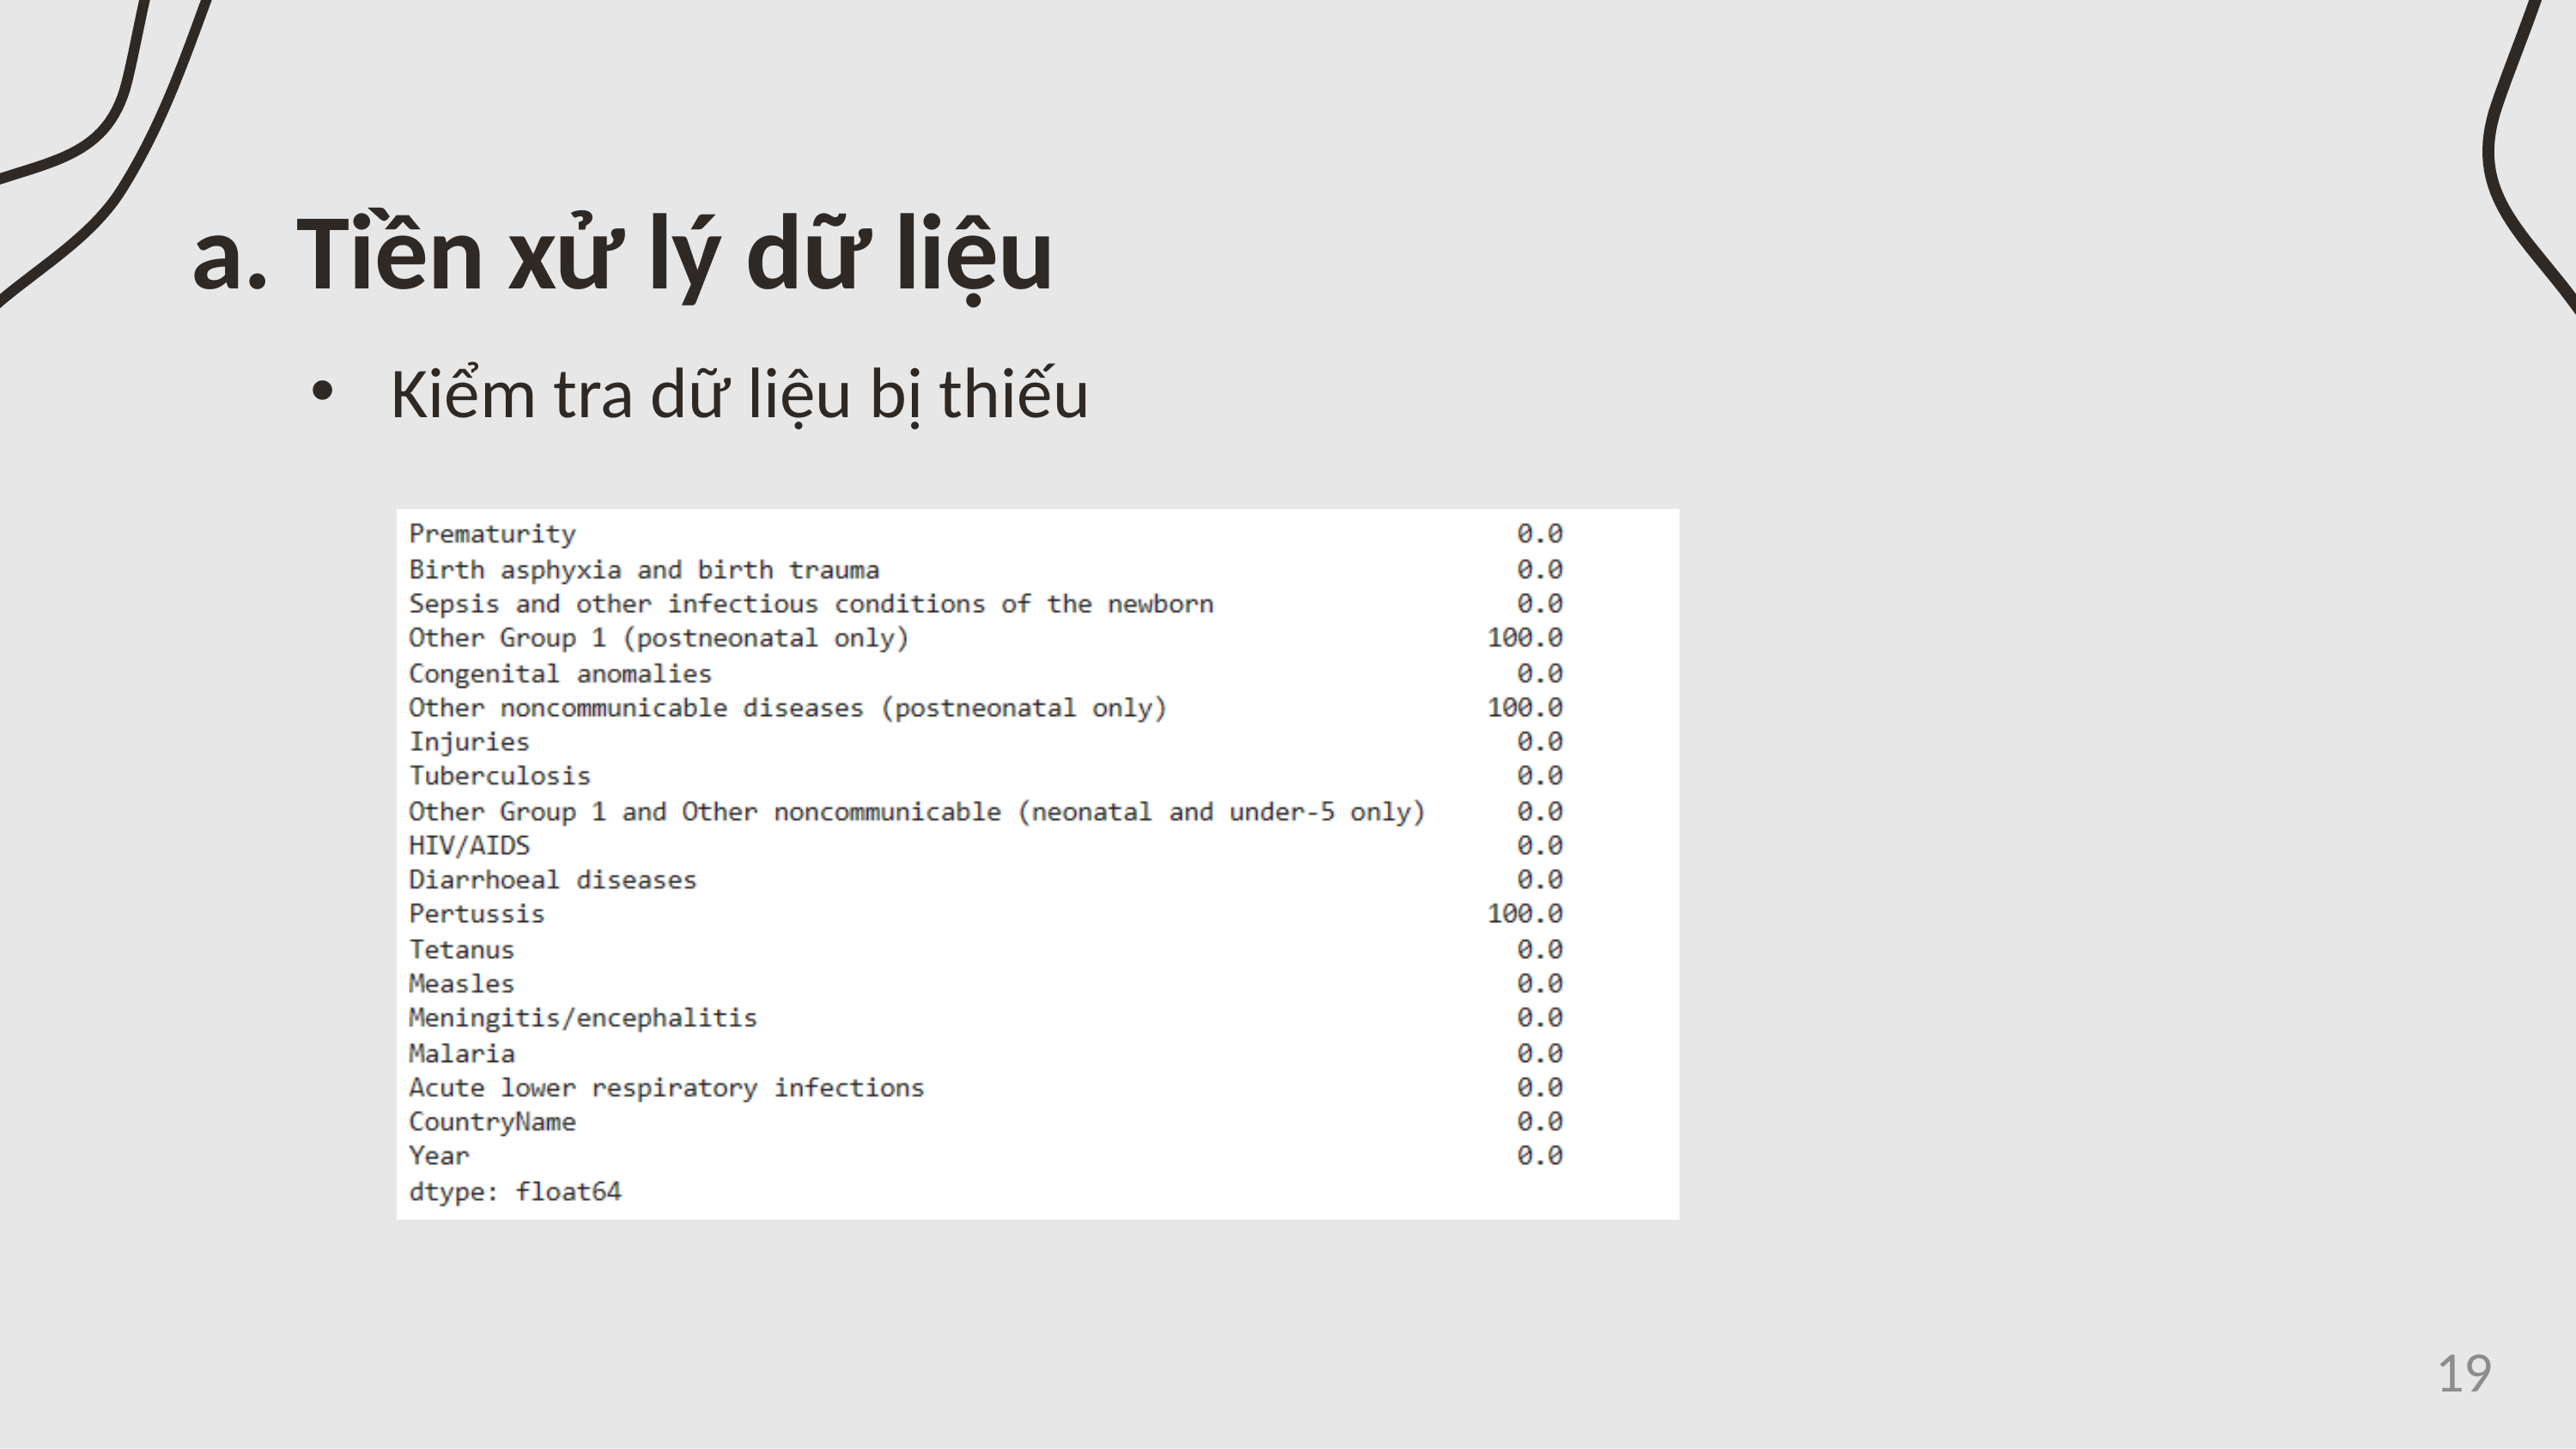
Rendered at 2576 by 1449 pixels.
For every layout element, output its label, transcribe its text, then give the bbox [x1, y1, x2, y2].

slide_number 19 [2401, 1346, 2540, 1449]
picture [397, 509, 1680, 1220]
text_box Kiểm tra dữ liệu bị thiếu [290, 337, 2540, 433]
title a. Tiền xử lý dữ liệu [188, 179, 1411, 424]
